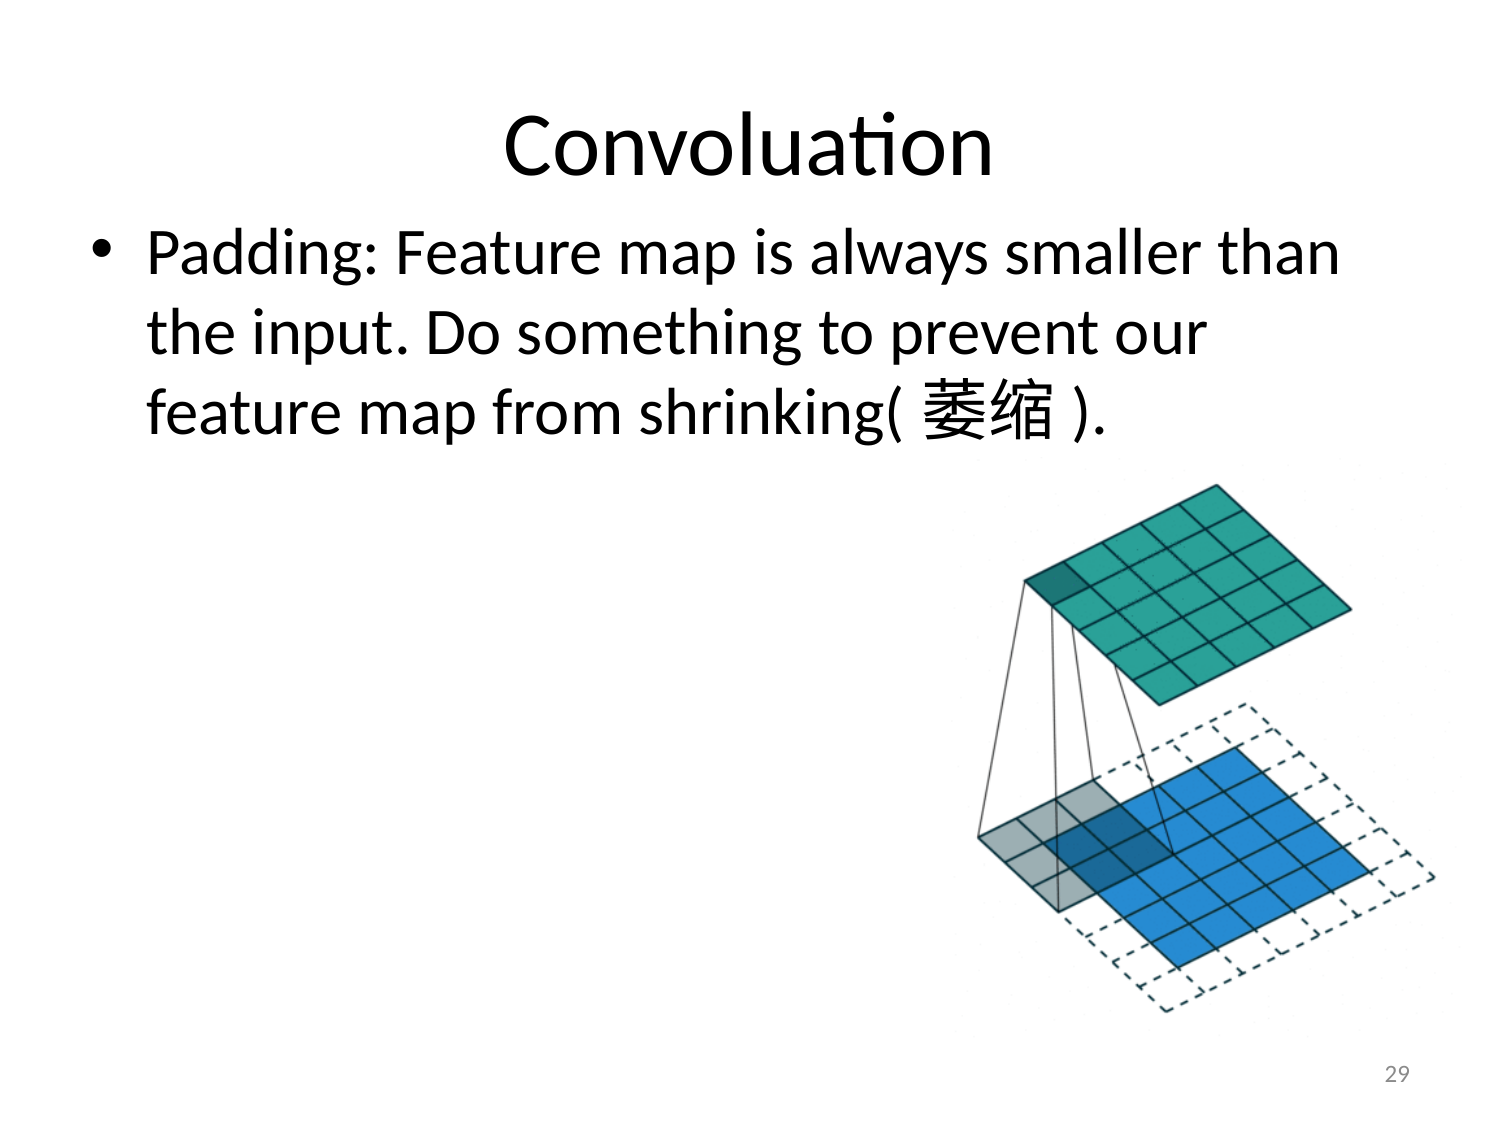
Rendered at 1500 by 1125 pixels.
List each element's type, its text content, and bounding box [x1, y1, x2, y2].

list Padding: Feature map is always smaller than the input. Do something to prevent our feature map from shrinking(萎缩). [75, 200, 1425, 1005]
title Convoluation [75, 45, 1425, 200]
slide_number 29 [1074, 1047, 1425, 1103]
picture [949, 457, 1463, 1041]
